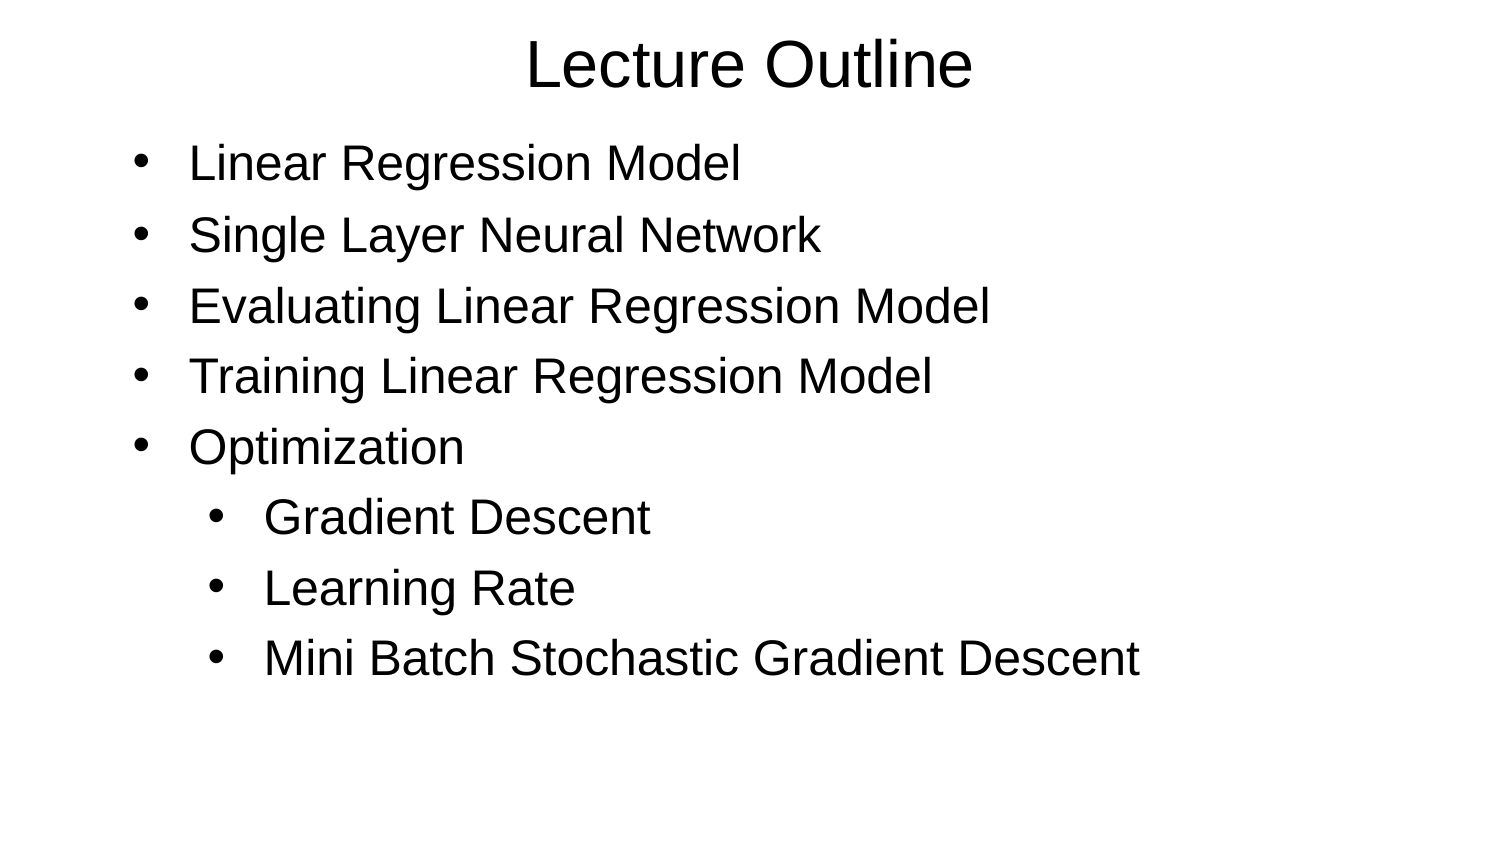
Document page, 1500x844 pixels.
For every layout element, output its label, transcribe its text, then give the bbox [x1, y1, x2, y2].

list Linear Regression Model Single Layer Neural Network Evaluating Linear Regression Model Training Linear Regression Model Optimization Gradient Descent Learning Rate Mini Batch Stochastic Gradient Descent [130, 130, 1370, 823]
title Lecture Outline [313, 21, 1186, 102]
